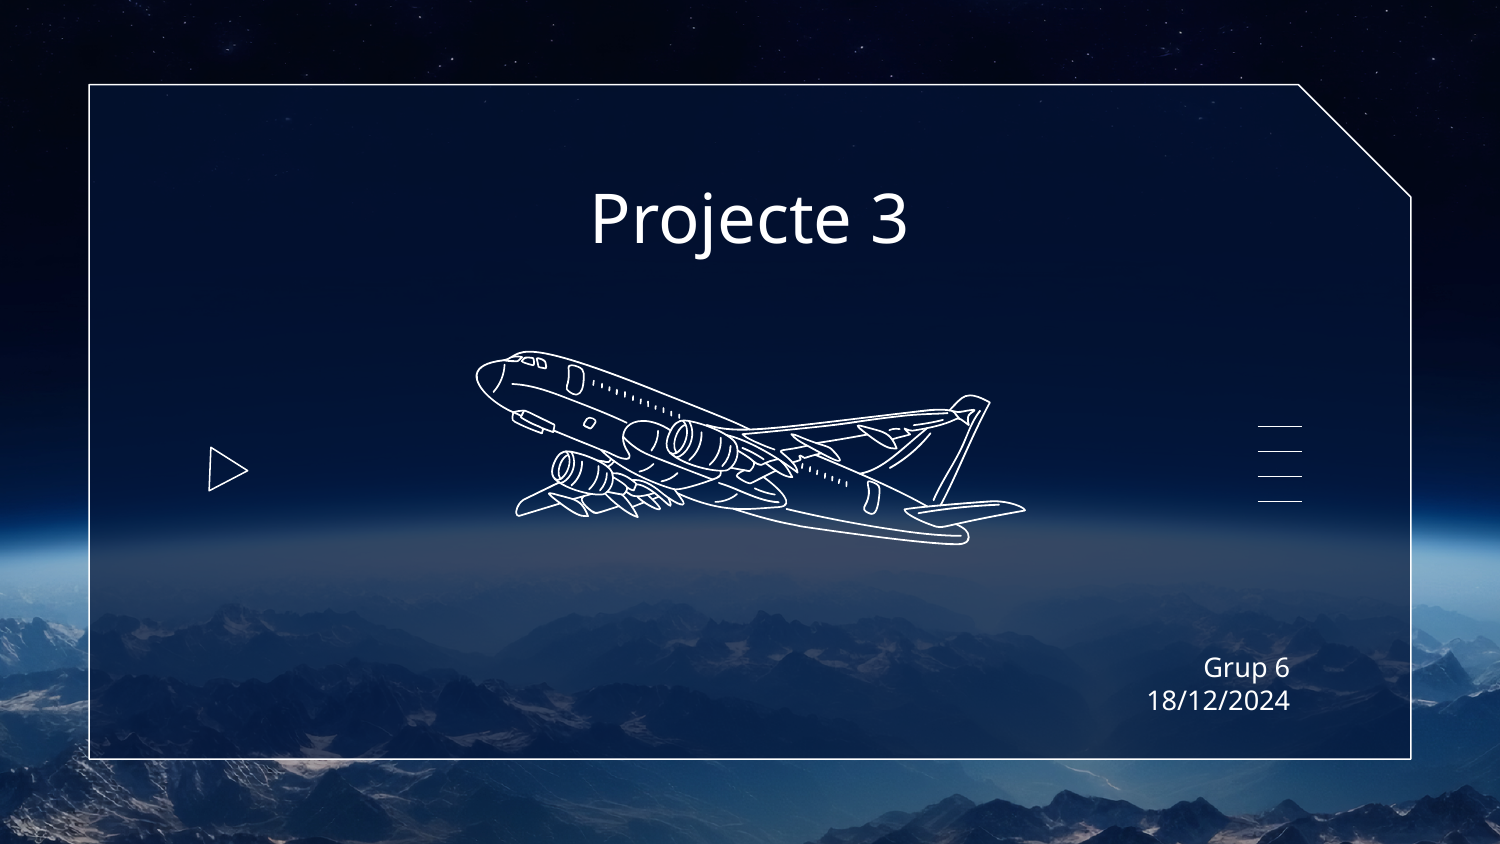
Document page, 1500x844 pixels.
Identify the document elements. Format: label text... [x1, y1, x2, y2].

title Projecte 3 [194, 159, 1306, 322]
picture [0, 0, 1500, 844]
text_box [191, 350, 1303, 546]
subtitle Grup 6 18/12/2024 [887, 619, 1306, 731]
